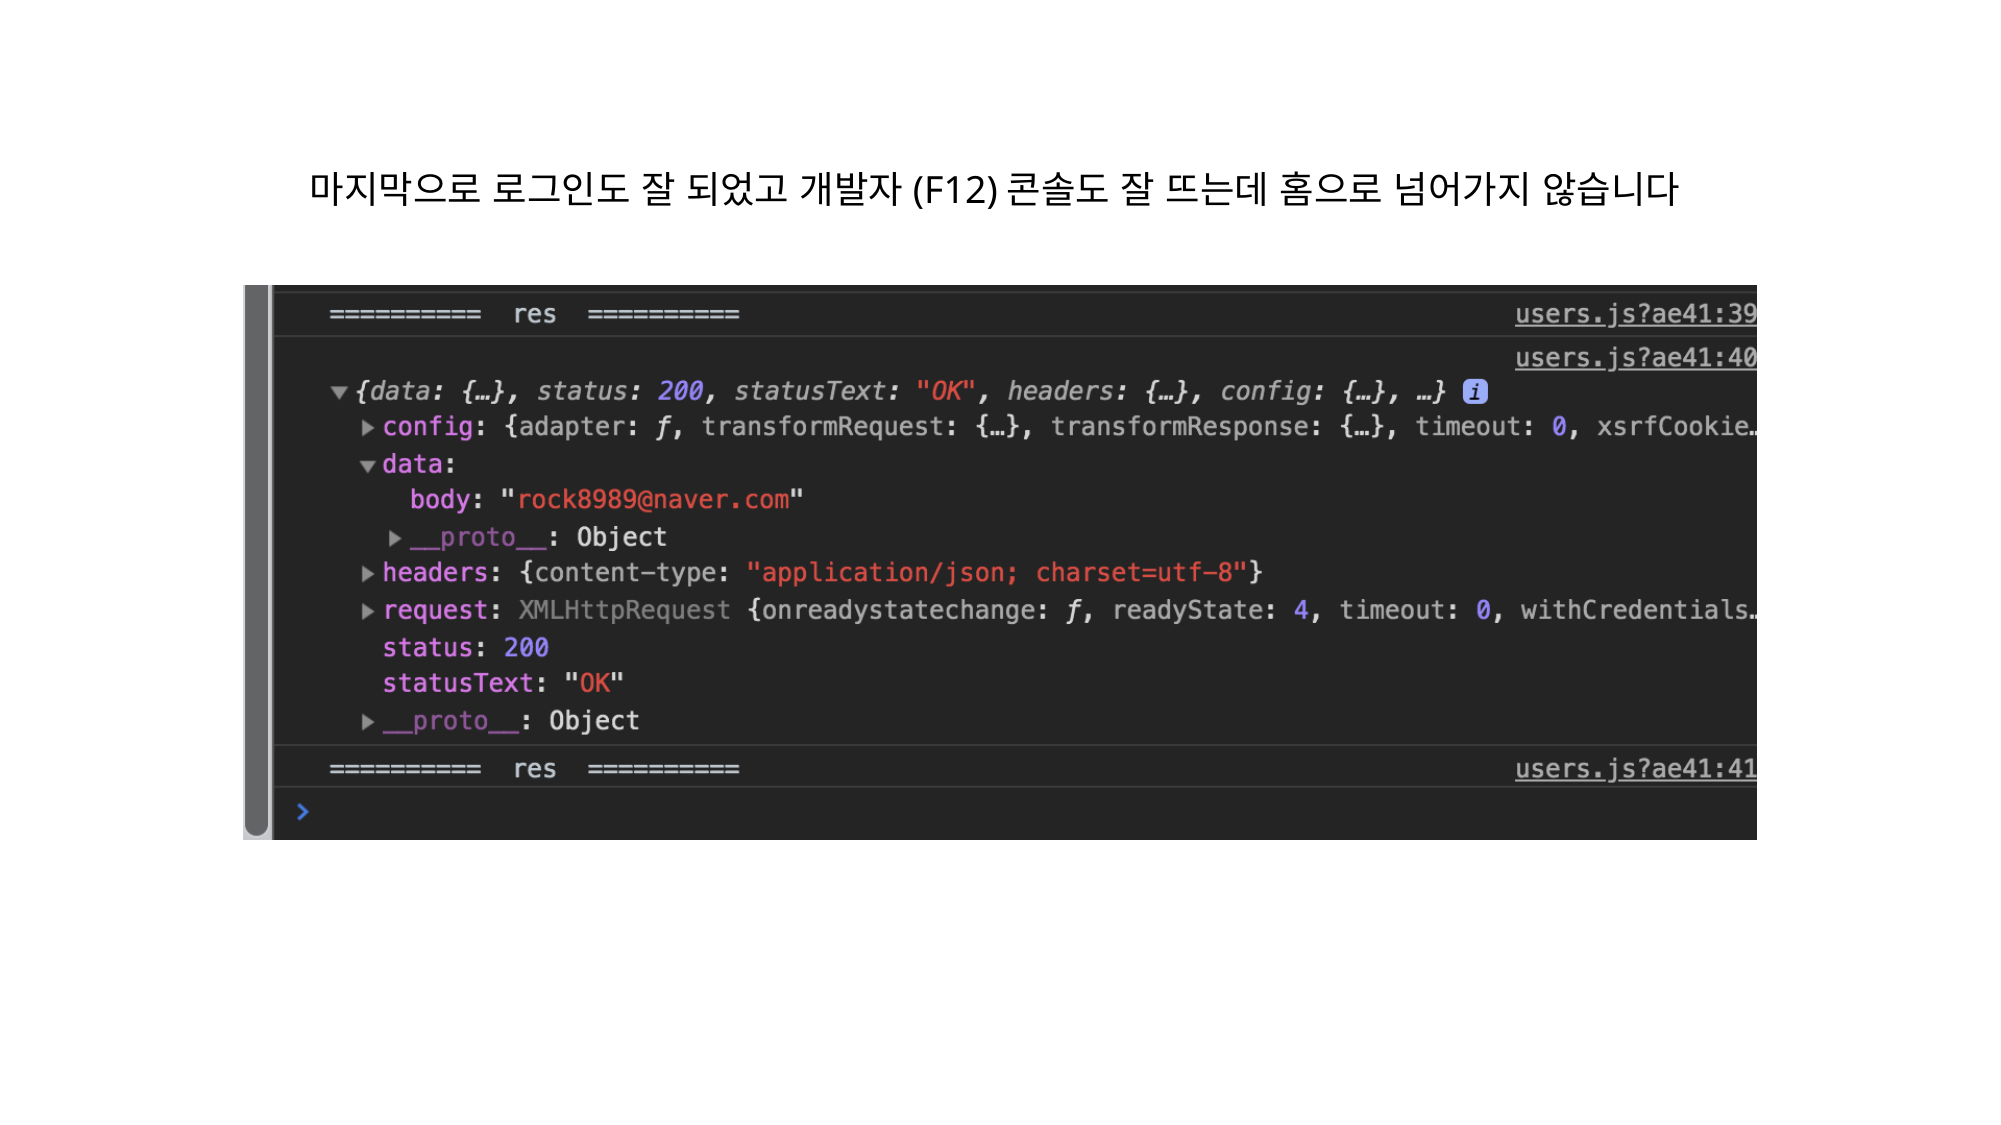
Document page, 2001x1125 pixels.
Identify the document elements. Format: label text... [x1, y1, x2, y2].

text_box 마지막으로 로그인도 잘 되었고 개발자(F12)콘솔도 잘 뜨는데 홈으로 넘어가지 않습니다 [295, 158, 1696, 219]
picture [243, 285, 1757, 840]
